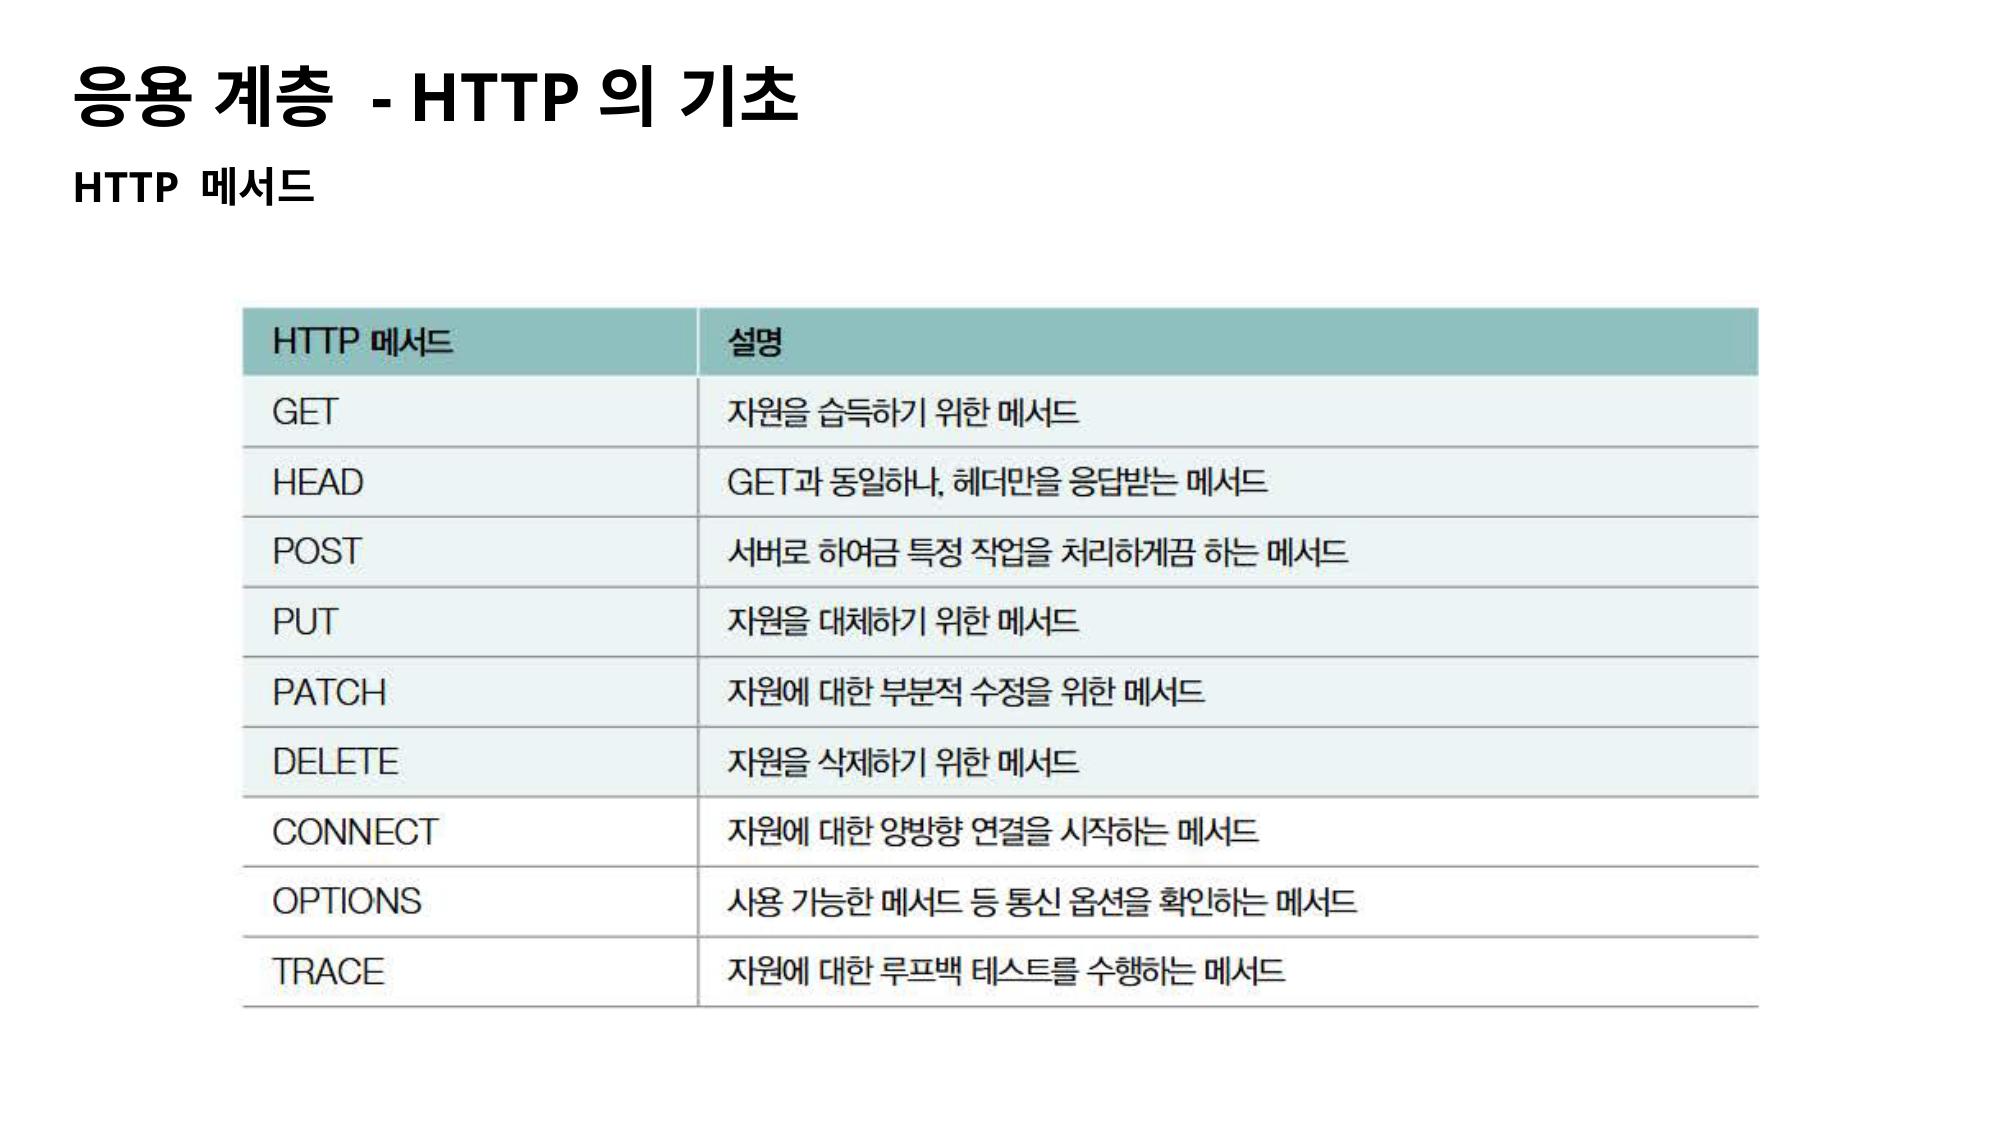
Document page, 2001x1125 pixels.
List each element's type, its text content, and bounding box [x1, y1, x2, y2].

text_box HTTP 메서드 [57, 153, 1942, 314]
picture [231, 298, 1768, 1017]
text_box 응용 계층 - HTTP의 기초 [57, 47, 1097, 143]
